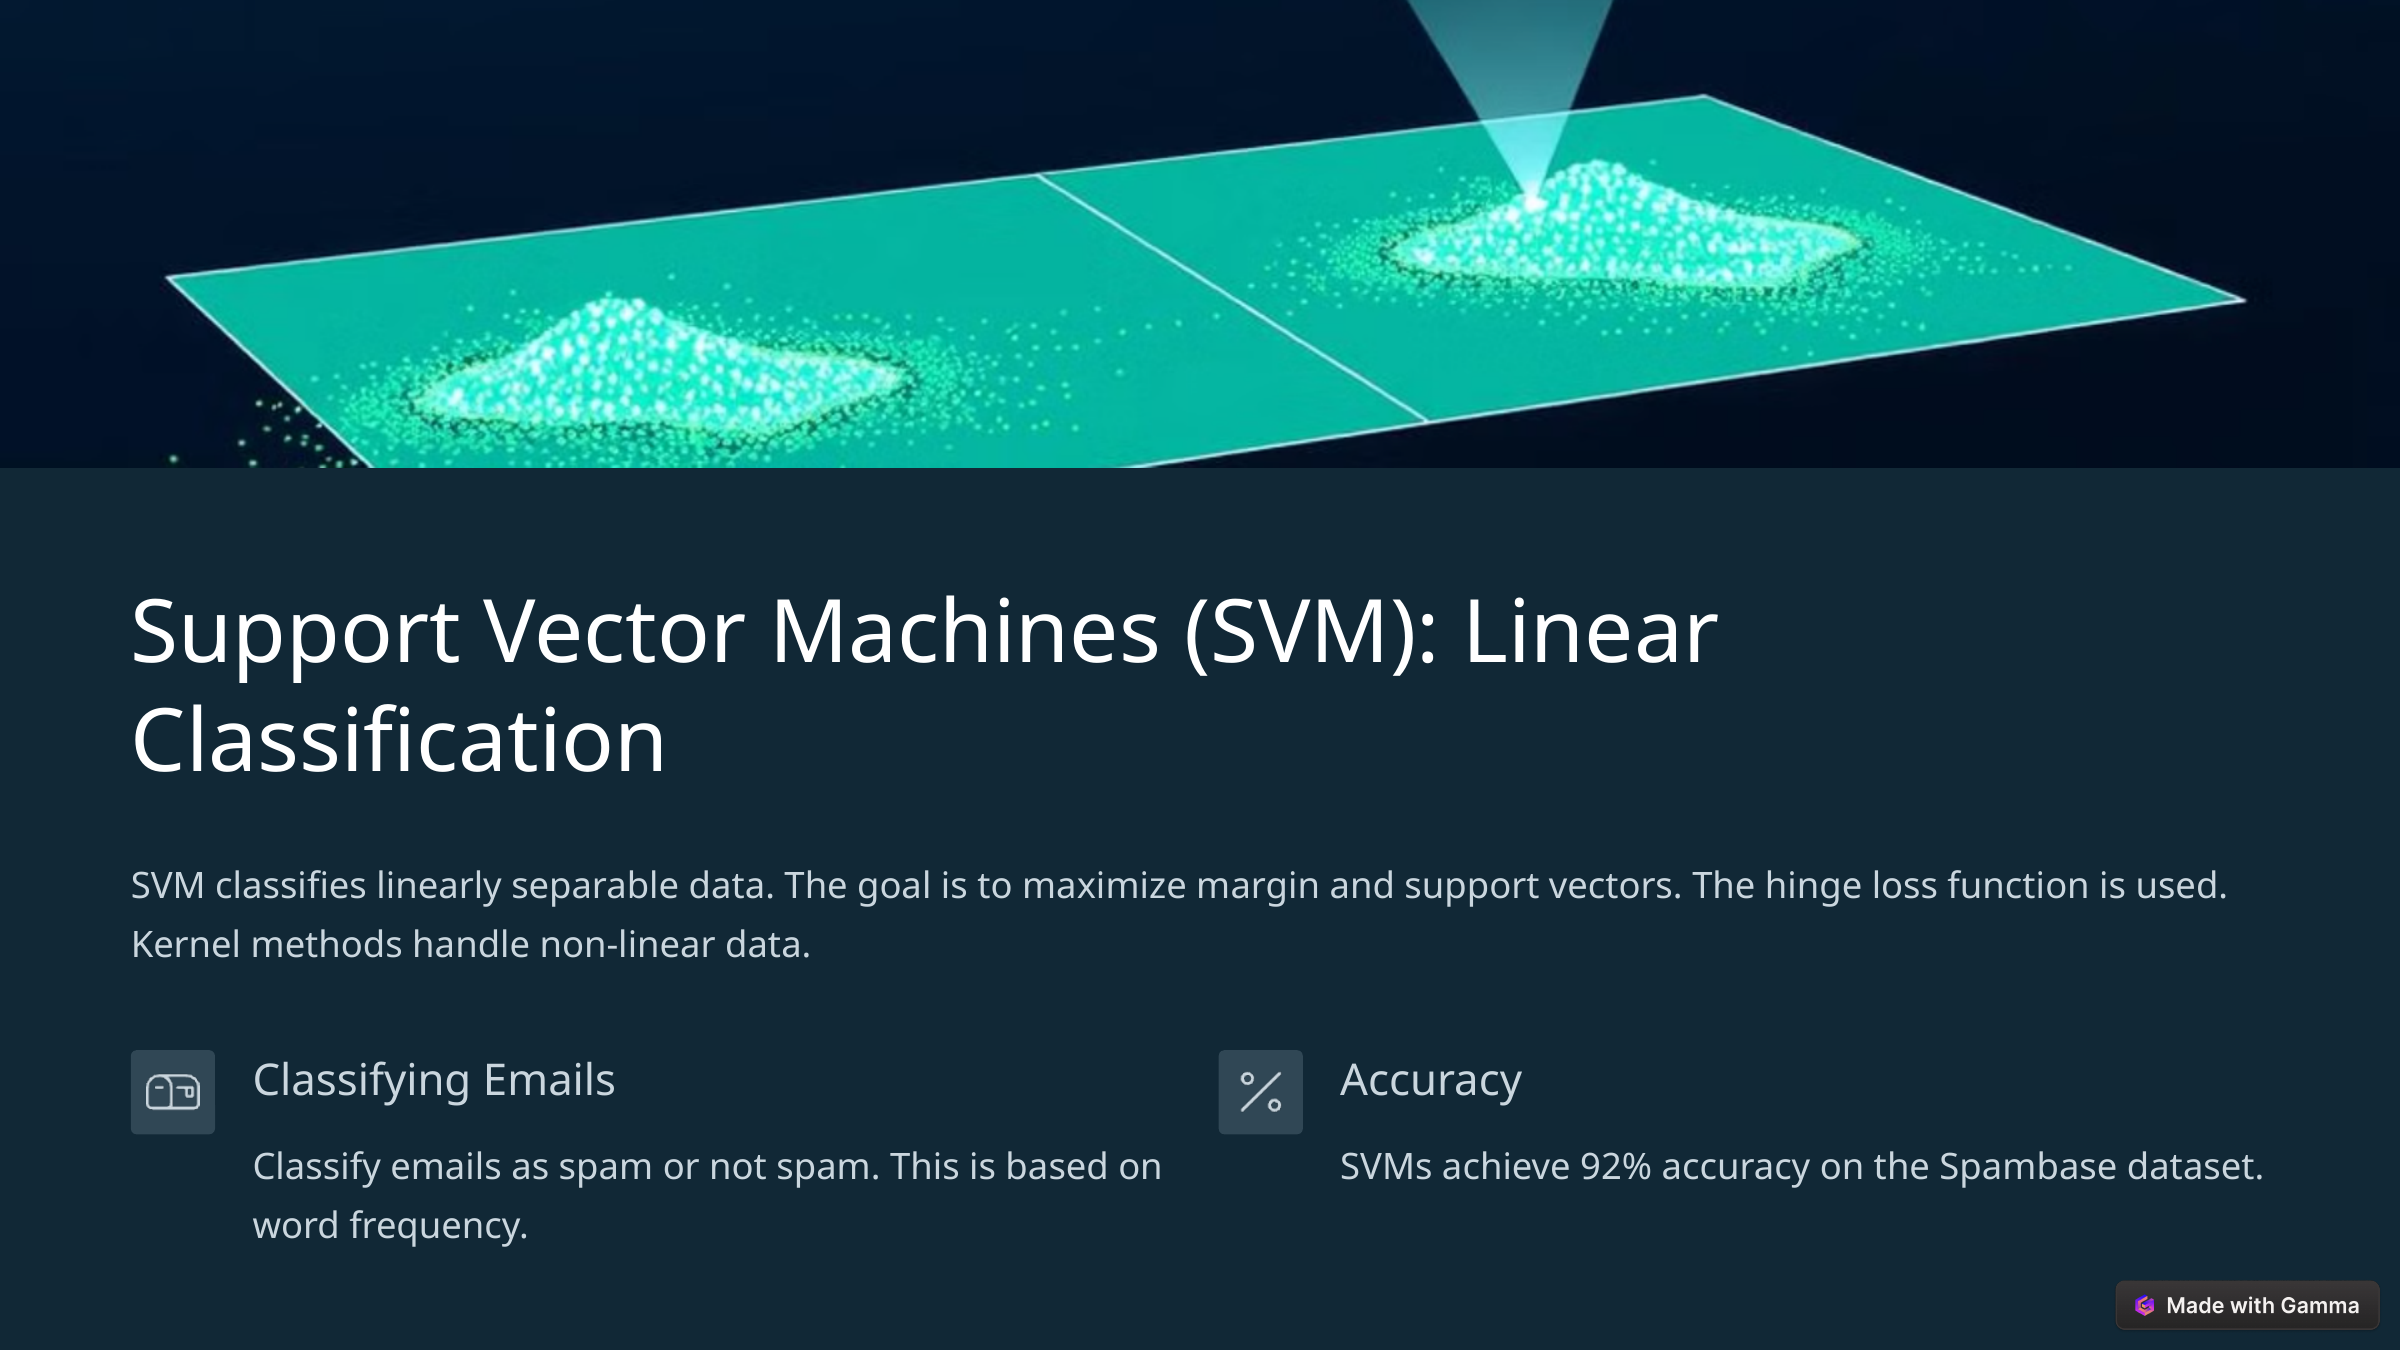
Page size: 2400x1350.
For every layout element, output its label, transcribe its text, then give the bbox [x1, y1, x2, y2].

text_box [1218, 1050, 1303, 1135]
text_box Classify emails as spam or not spam. This is based on word frequency. [252, 1127, 1182, 1248]
text_box [130, 1050, 216, 1135]
text_box SVM classifies linearly separable data. The goal is to maximize margin and support vectors. The hinge loss function is used. Kernel methods handle non-linear data. [130, 846, 2270, 967]
picture [146, 1059, 200, 1126]
picture [2106, 1271, 2389, 1339]
text_box Support Vector Machines (SVM): Linear Classification [130, 570, 2270, 791]
text_box Classifying Emails [252, 1050, 730, 1106]
picture [0, 0, 2400, 468]
picture [1234, 1059, 1288, 1126]
text_box Accuracy [1340, 1050, 1781, 1106]
text_box SVMs achieve 92% accuracy on the Spambase dataset. [1340, 1127, 2270, 1188]
